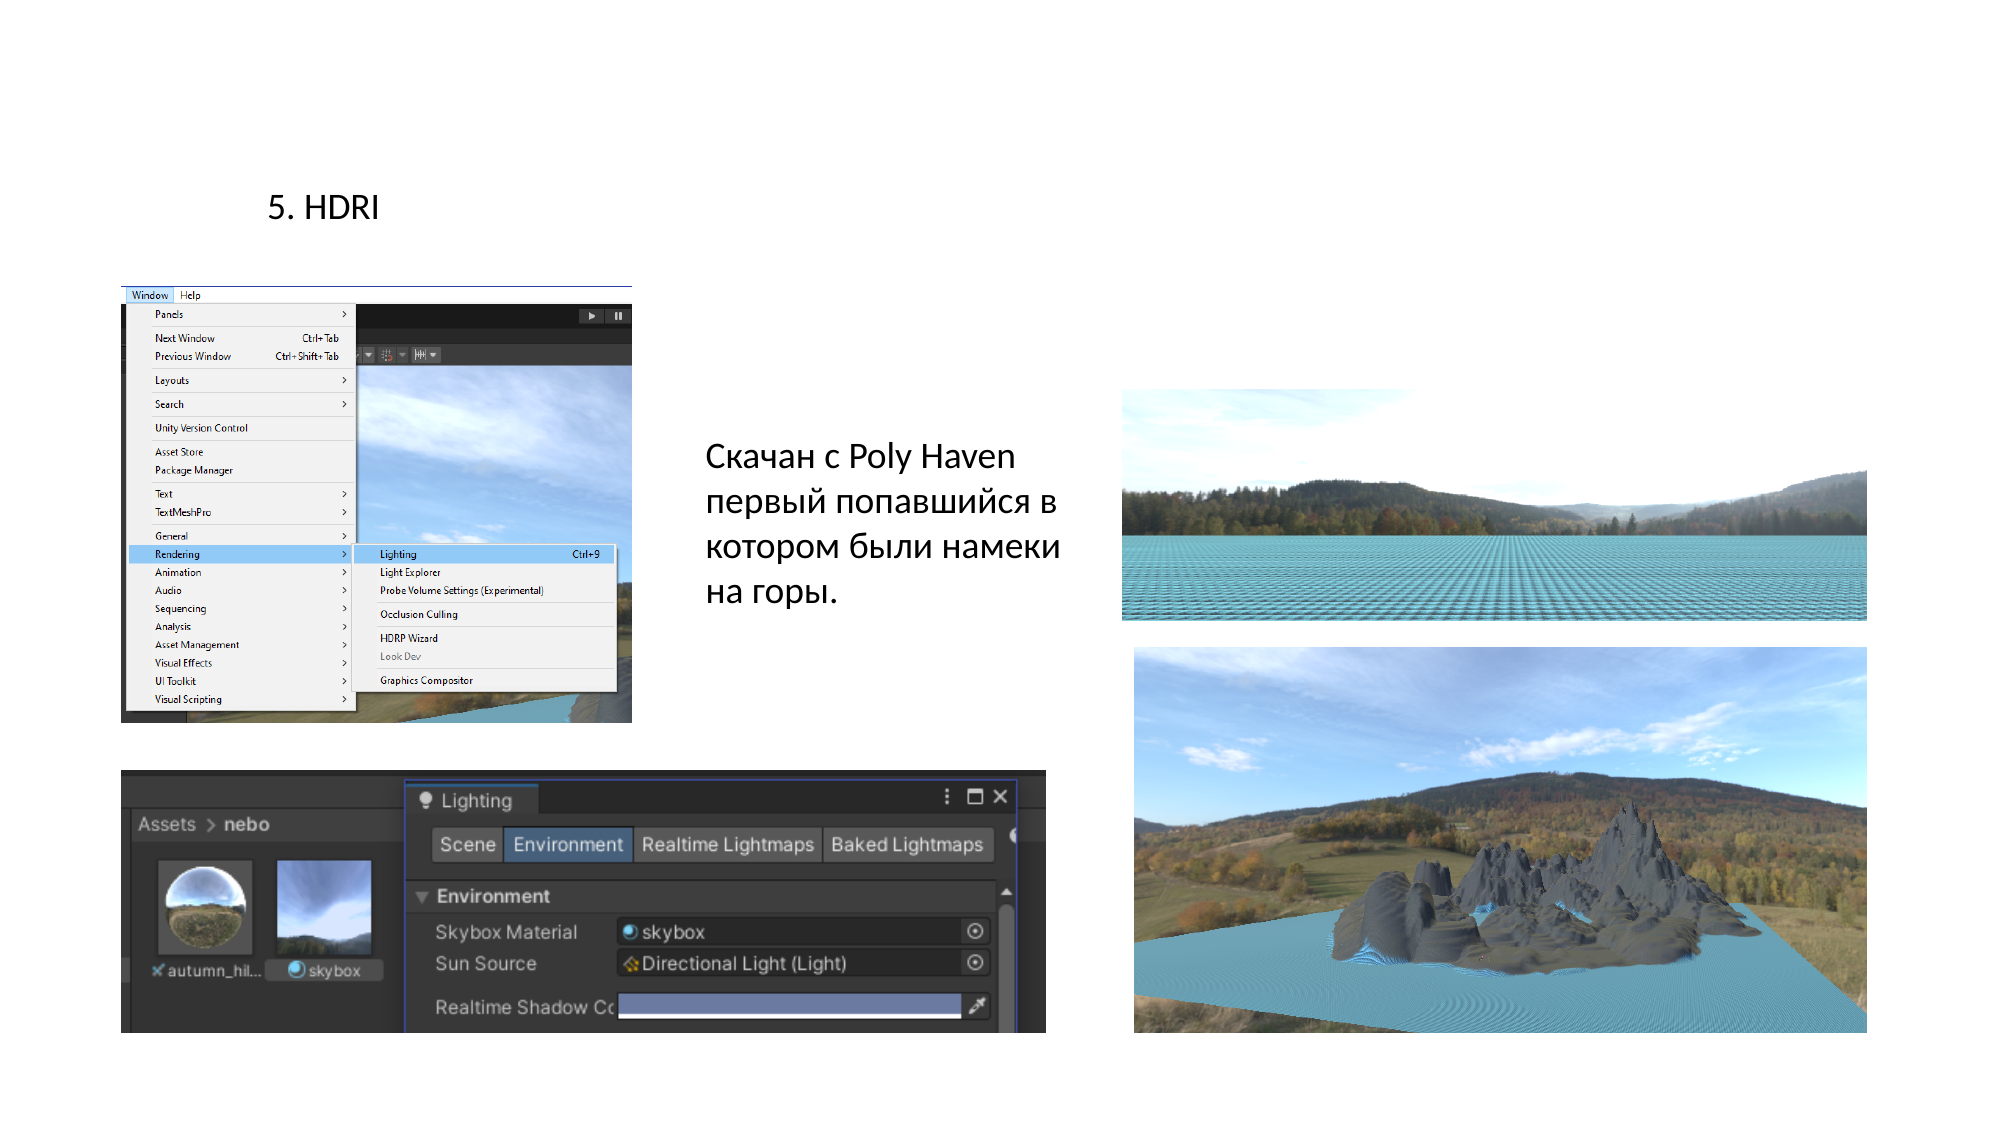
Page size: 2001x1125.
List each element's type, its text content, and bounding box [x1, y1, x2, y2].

text_box Скачан с Poly Haven первый попавшийся в котором были намеки на горы. [690, 423, 1102, 619]
picture [1122, 389, 1867, 621]
picture [1134, 647, 1867, 1033]
picture [121, 770, 1046, 1033]
text_box 5. HDRI [252, 174, 691, 235]
picture [121, 286, 632, 723]
